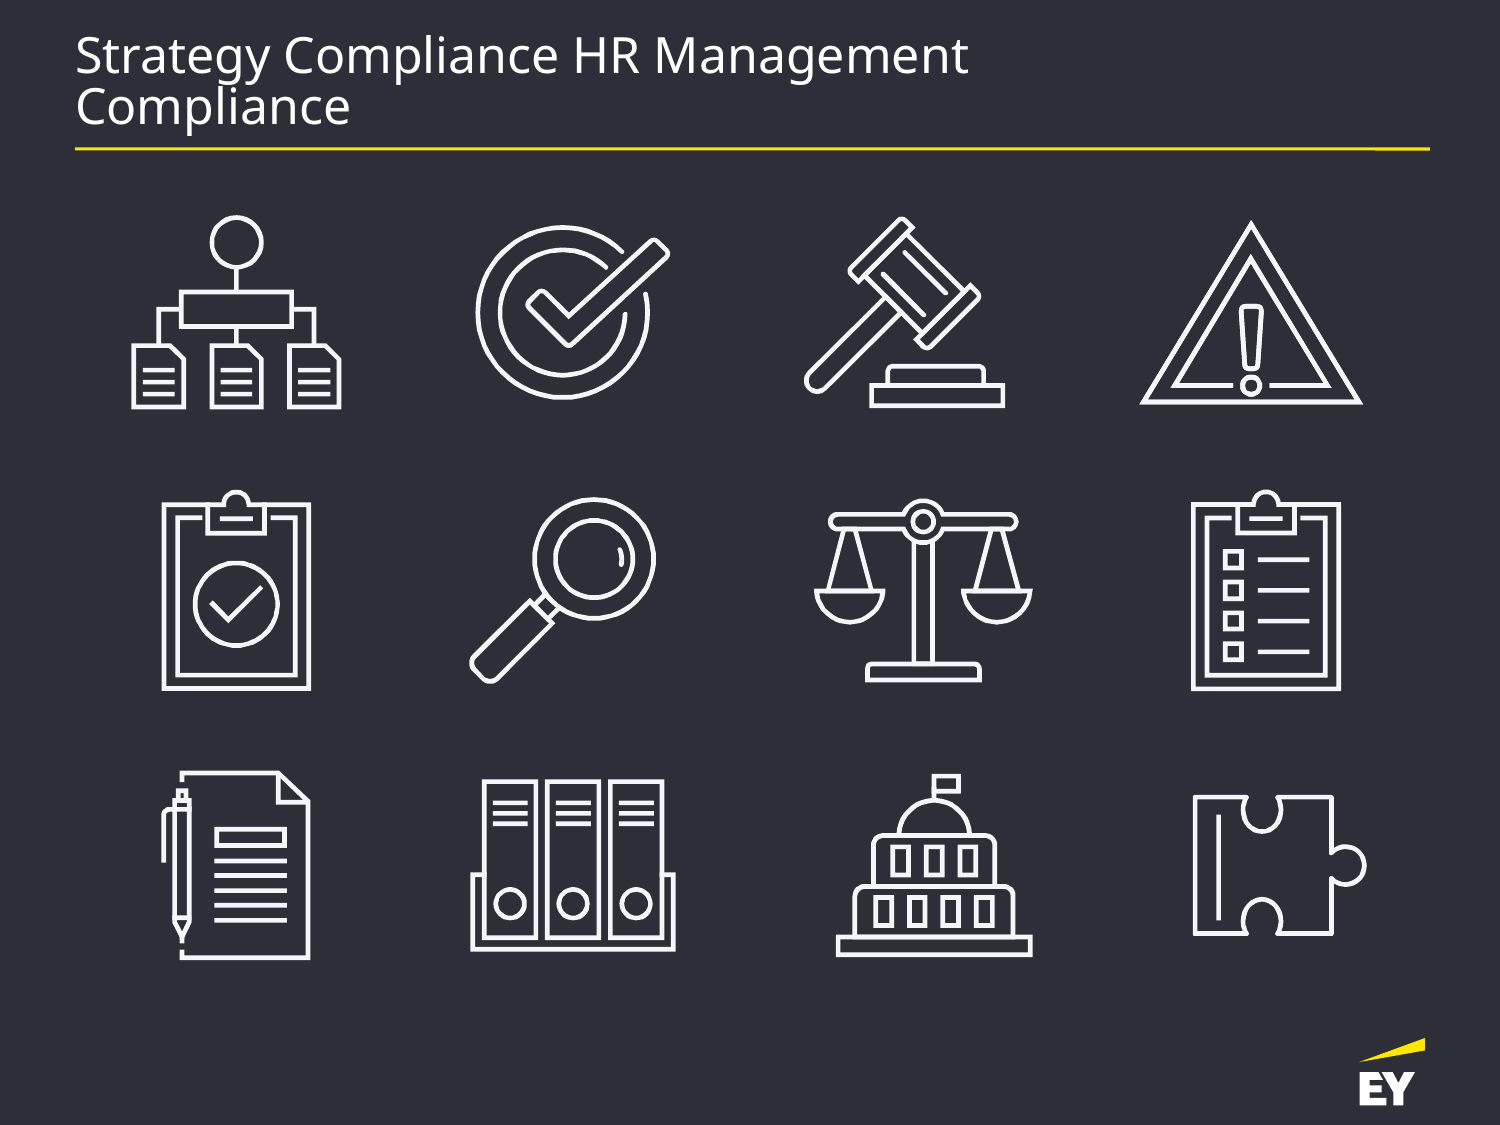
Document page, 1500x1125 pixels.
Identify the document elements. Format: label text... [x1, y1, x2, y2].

title Strategy Compliance HR Management Compliance [75, 33, 1425, 131]
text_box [161, 489, 312, 692]
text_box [470, 779, 676, 952]
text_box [469, 496, 657, 684]
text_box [1139, 219, 1364, 405]
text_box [1192, 794, 1367, 937]
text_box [813, 498, 1034, 683]
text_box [803, 216, 1006, 409]
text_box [131, 214, 342, 410]
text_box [1190, 489, 1342, 692]
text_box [161, 770, 311, 961]
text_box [835, 773, 1033, 958]
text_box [475, 224, 671, 400]
